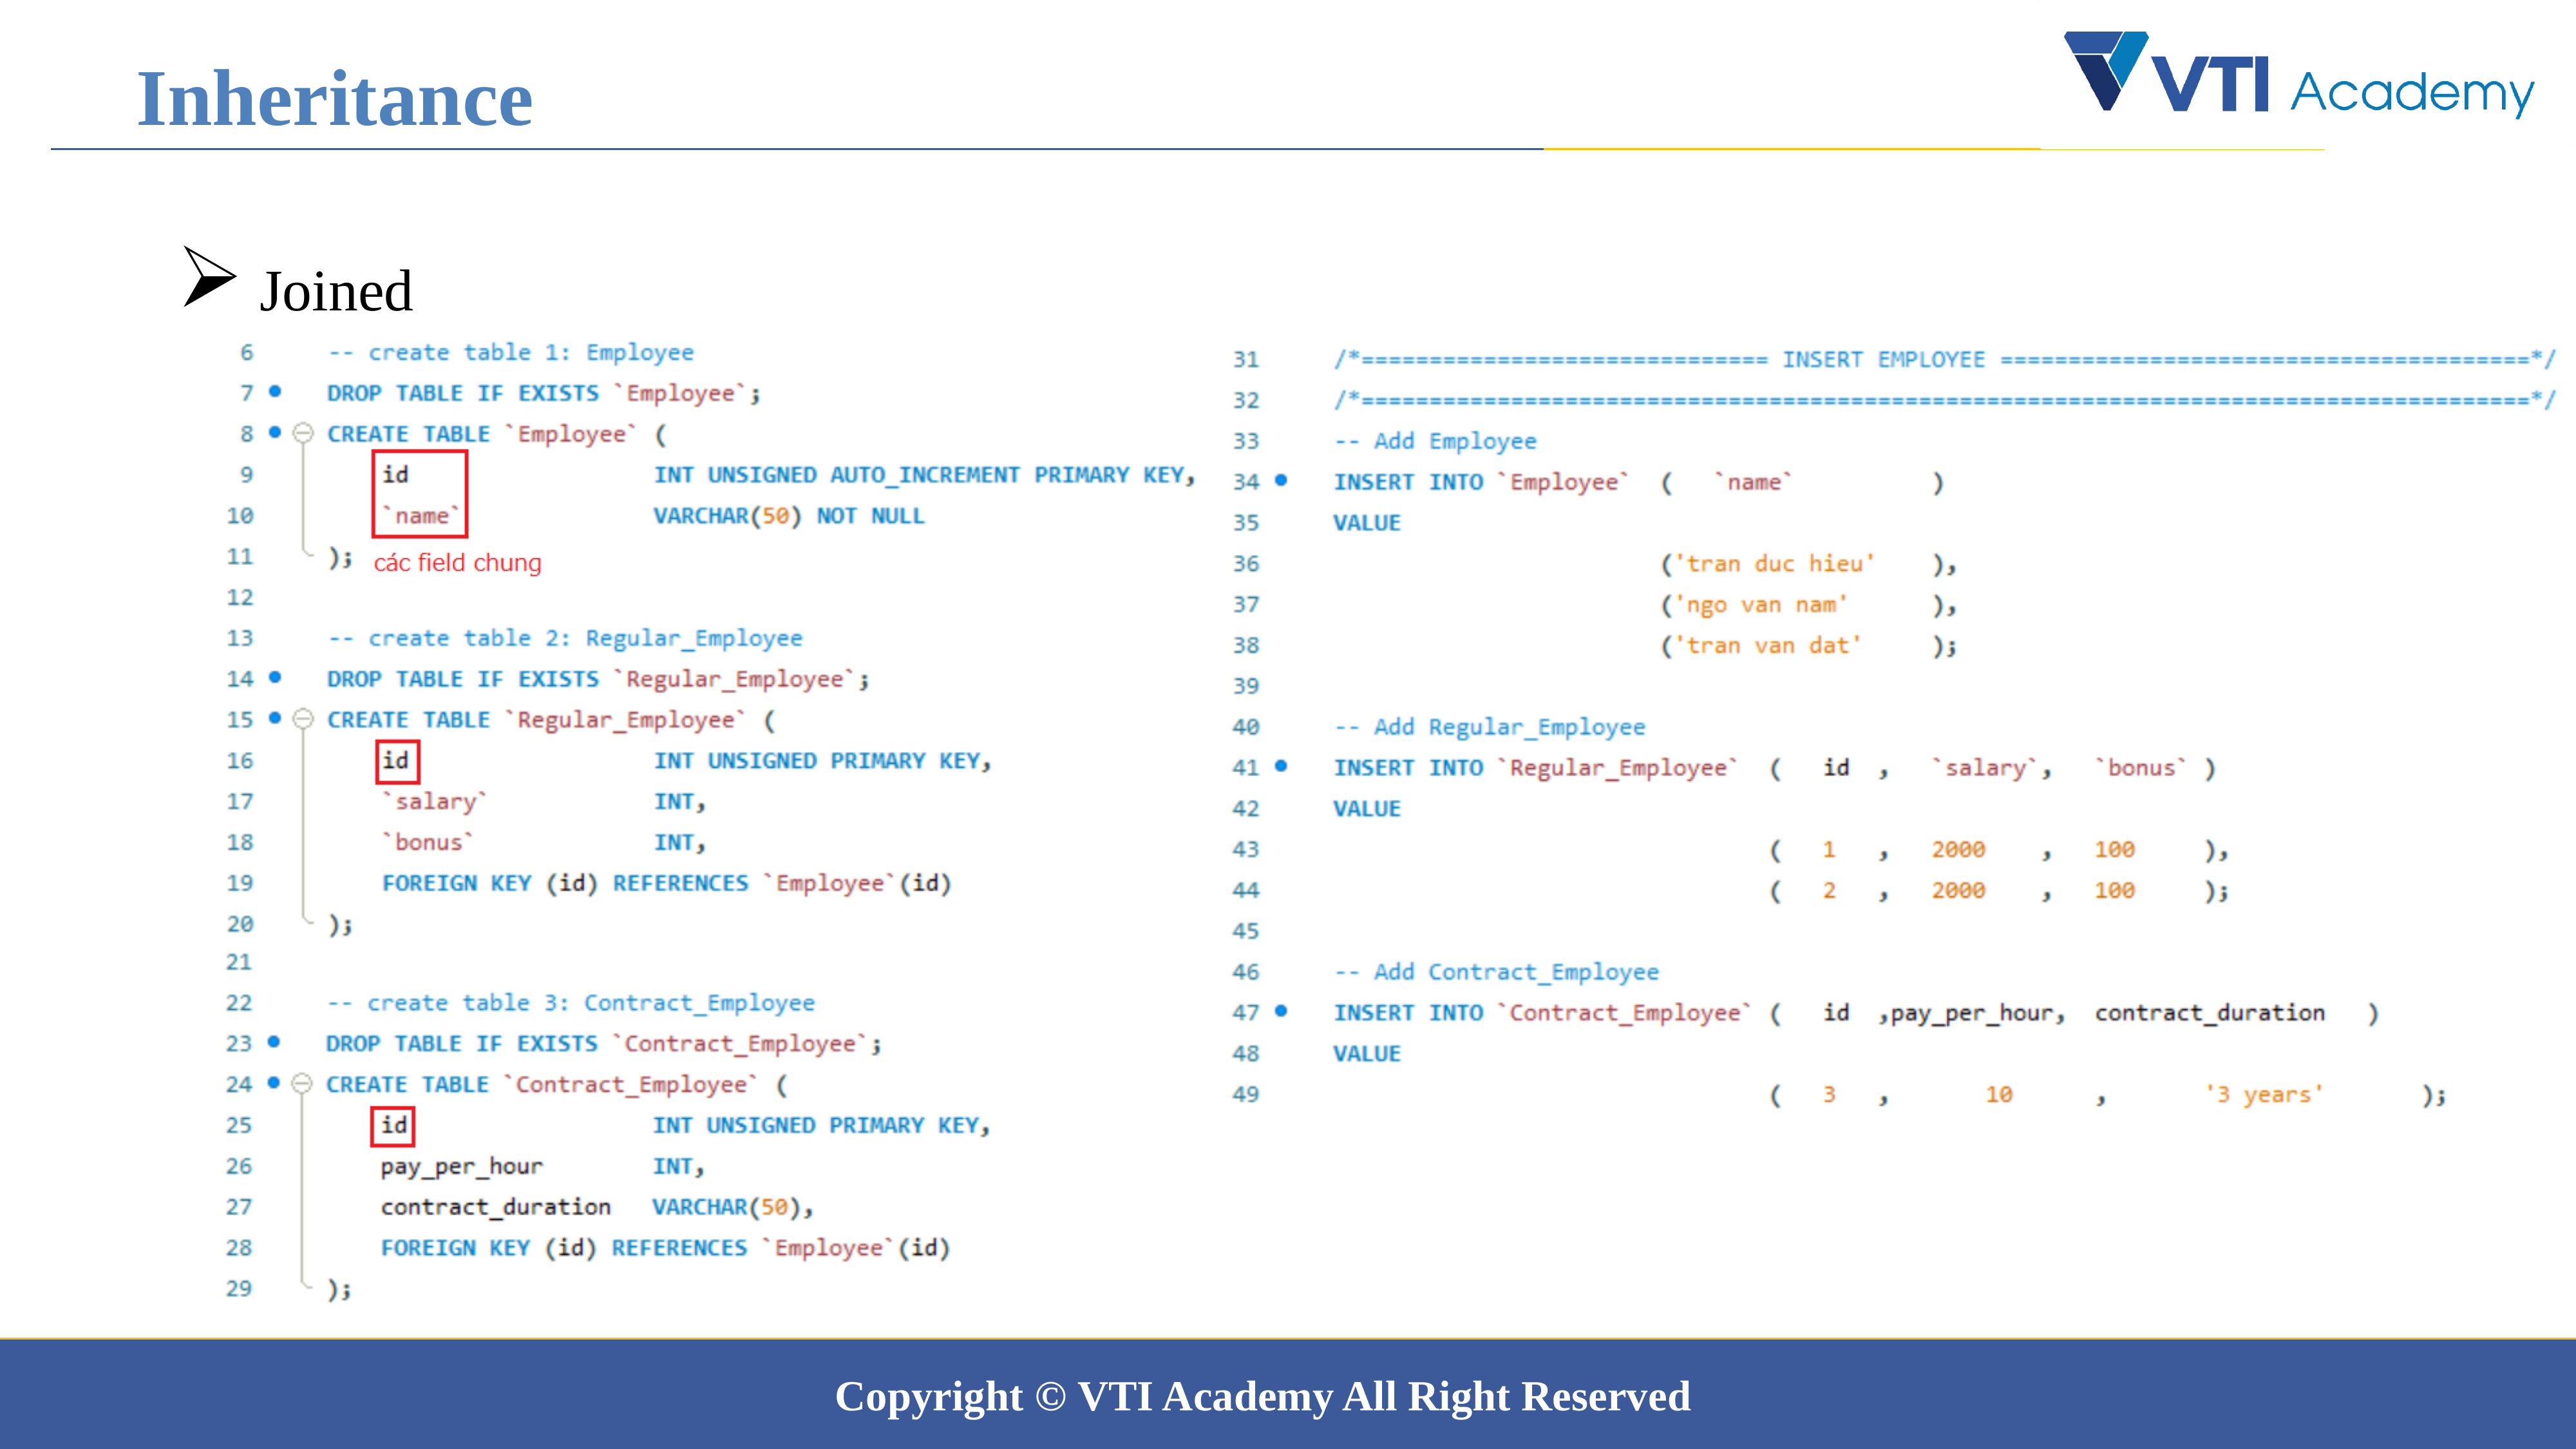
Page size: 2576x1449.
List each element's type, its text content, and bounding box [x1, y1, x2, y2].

text_box Joined [167, 246, 1243, 368]
picture [214, 337, 2562, 1327]
text_box Inheritance [126, 60, 1329, 126]
picture [2034, 0, 2576, 149]
